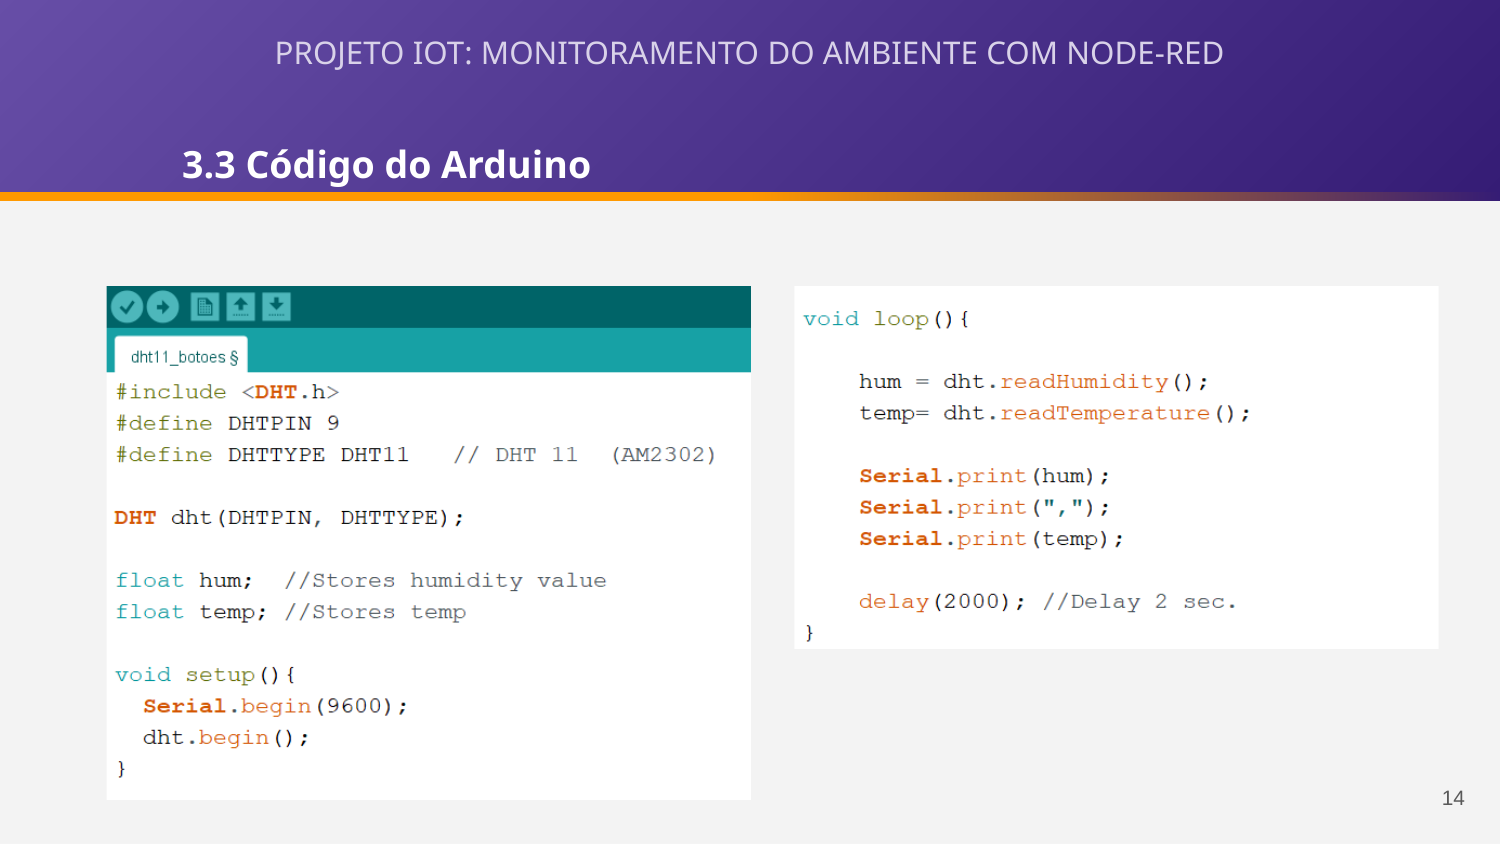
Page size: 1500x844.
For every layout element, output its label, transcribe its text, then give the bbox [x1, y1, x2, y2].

picture [794, 285, 1439, 649]
title PROJETO IOT: MONITORAMENTO DO AMBIENTE COM NODE-RED [222, 8, 1278, 86]
slide_number ‹#› [1389, 764, 1480, 830]
text_box [0, 201, 1500, 844]
picture [106, 285, 751, 801]
text_box 3.3 Código do Arduino [92, 103, 704, 192]
text_box [0, 192, 1500, 201]
text_box [0, 0, 1500, 192]
